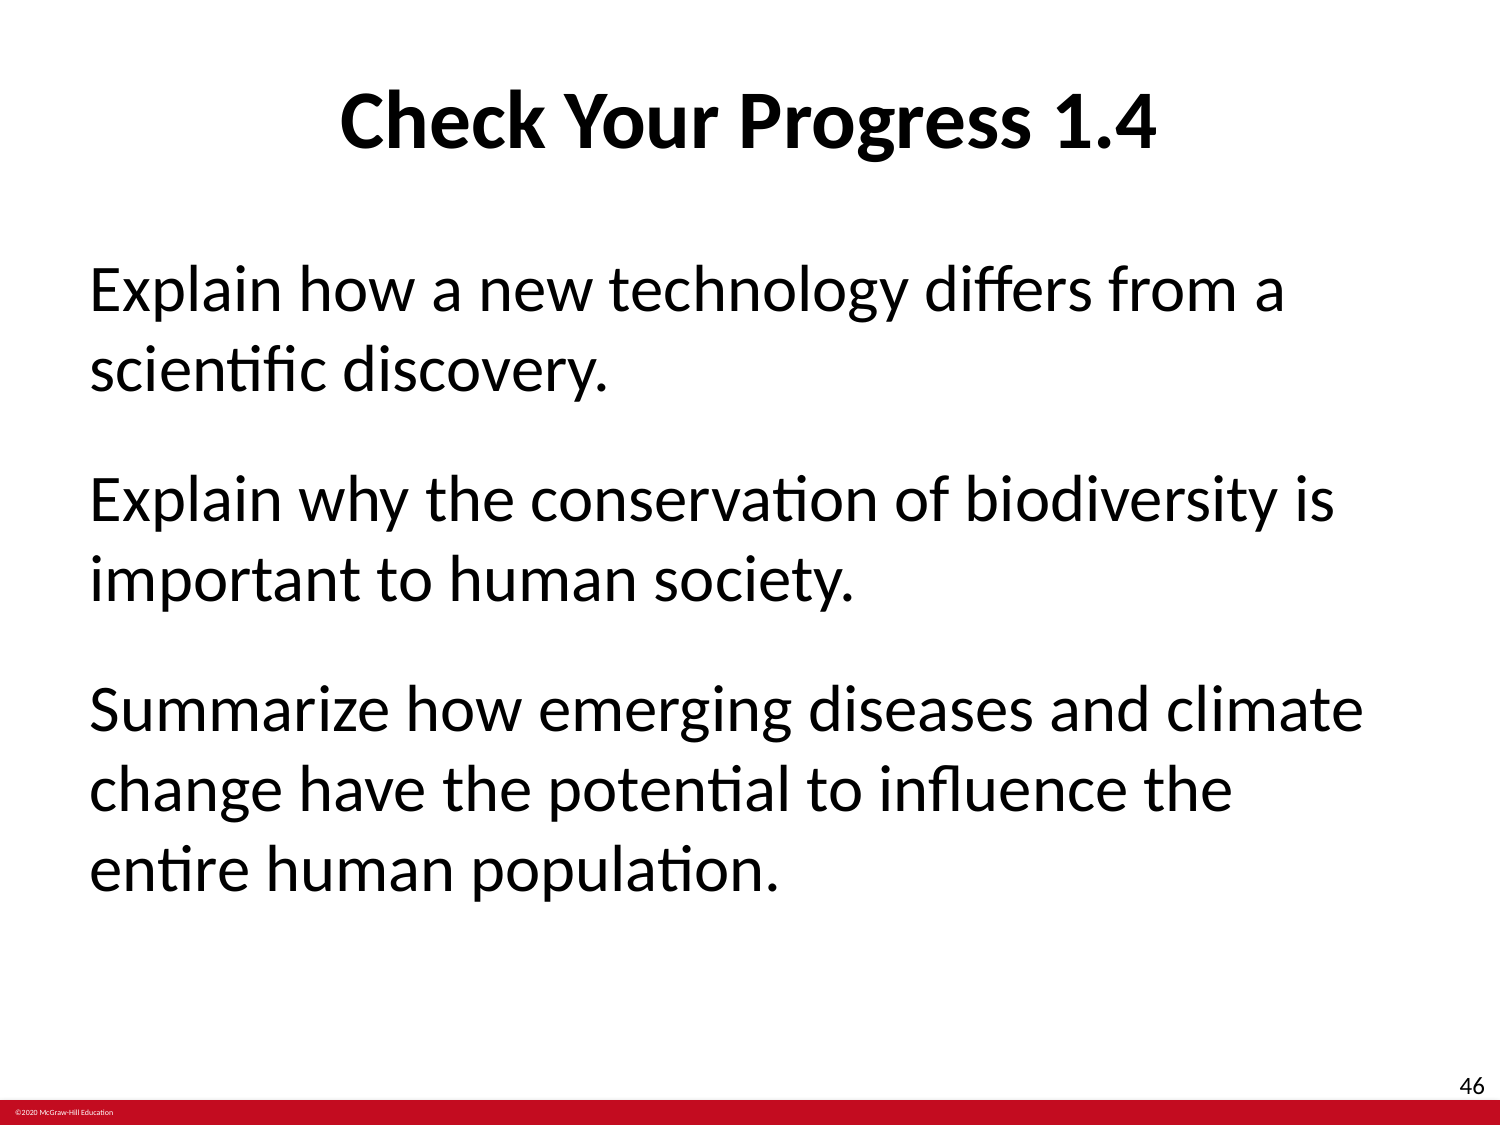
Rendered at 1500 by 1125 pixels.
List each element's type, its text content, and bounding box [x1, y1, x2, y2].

title Check Your Progress 1.4 [0, 24, 1500, 205]
list Explain how a new technology differs from a scientific discovery. Explain why the conservation of biodiversity is important to human society. Summarize how emerging diseases and climate change have the potential to influence the entire human population. [75, 237, 1425, 1093]
